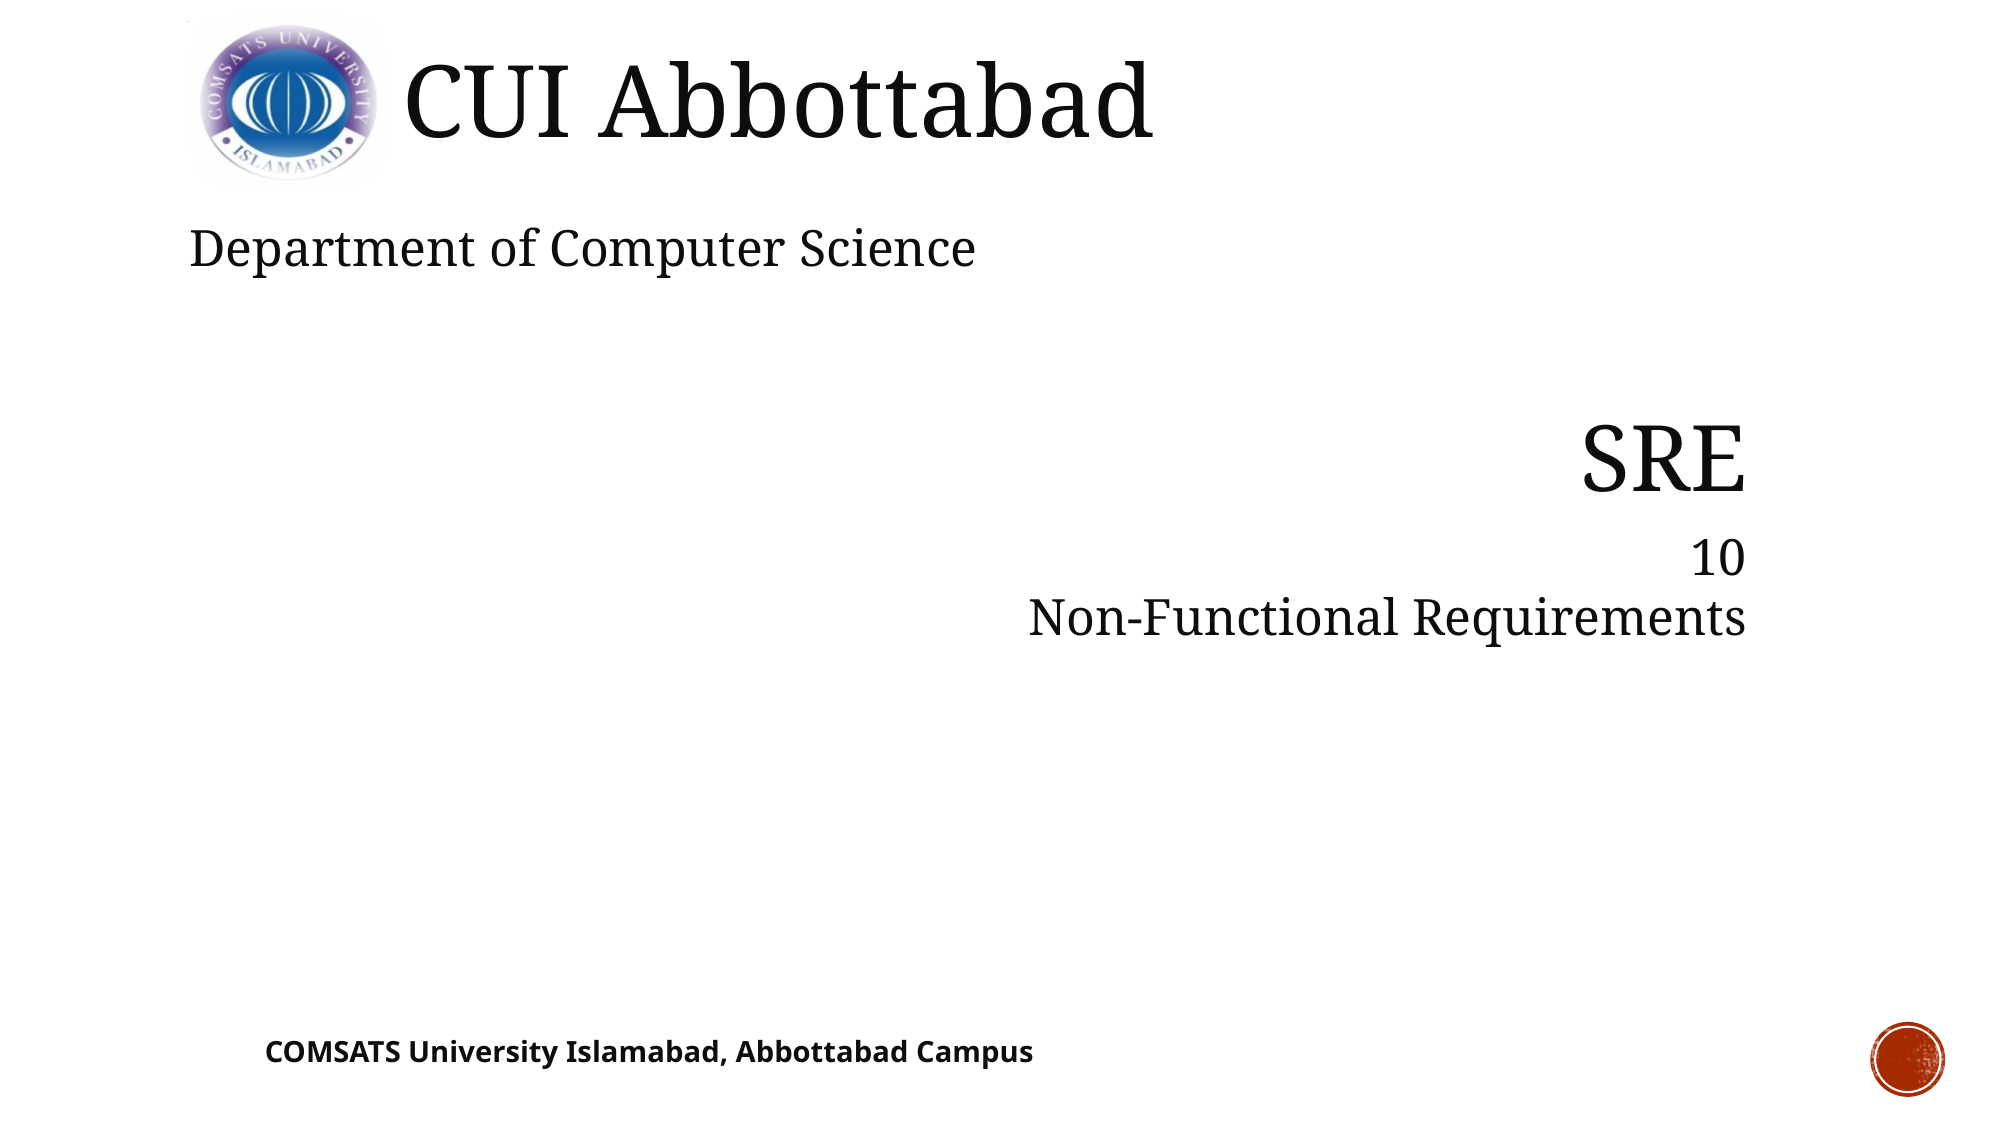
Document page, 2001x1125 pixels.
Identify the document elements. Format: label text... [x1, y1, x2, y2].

picture [189, 14, 387, 188]
text_box SRE [768, 403, 1763, 517]
text_box CUI Abbottabad [389, 12, 1563, 165]
footer COMSATS University Islamabad, Abbottabad Campus [249, 1020, 1288, 1081]
text_box Department of Computer Science [174, 209, 1363, 285]
text_box 10 Non-Functional Requirements [927, 518, 1762, 654]
